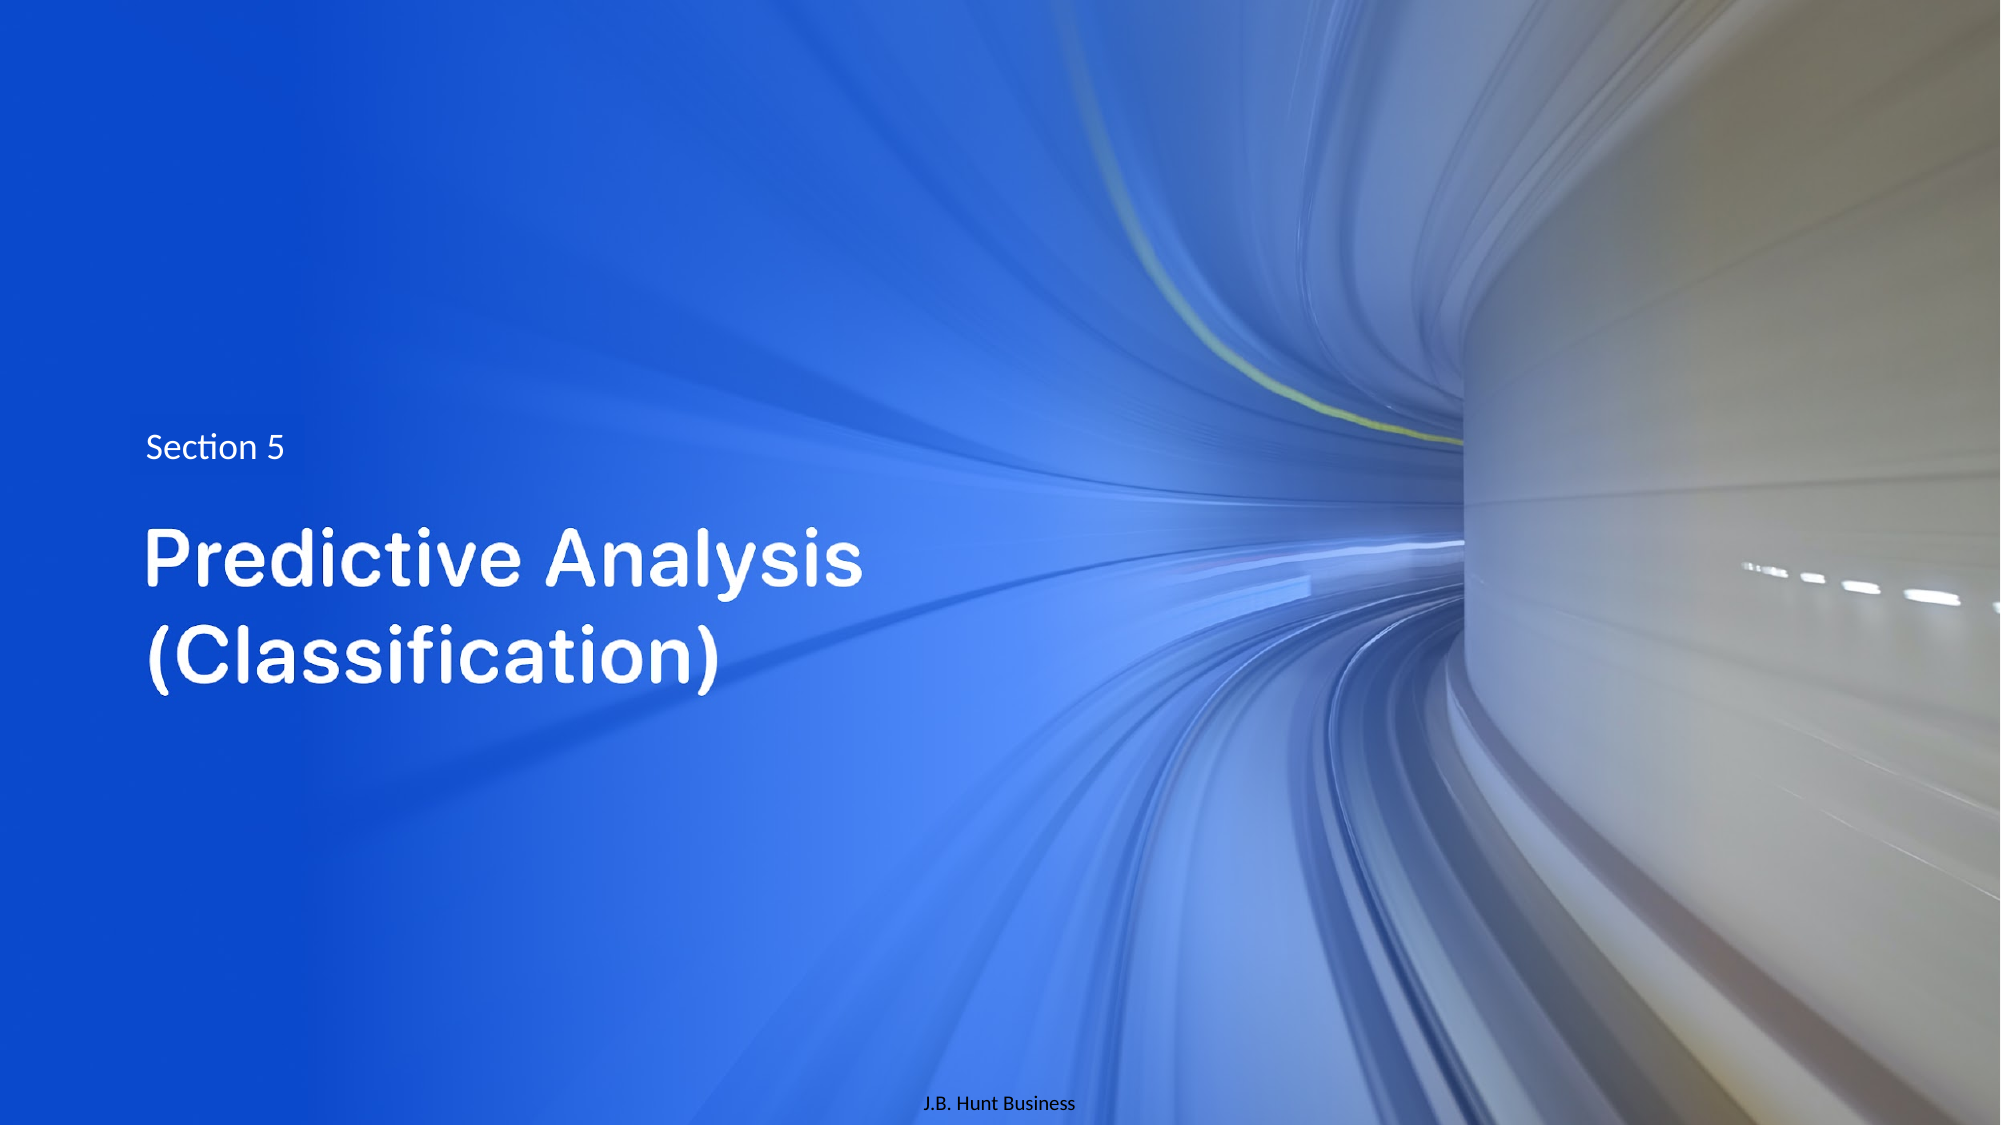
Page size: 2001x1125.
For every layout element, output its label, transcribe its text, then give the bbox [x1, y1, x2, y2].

picture [0, 0, 2001, 1125]
text_box Section 5 [130, 414, 305, 475]
